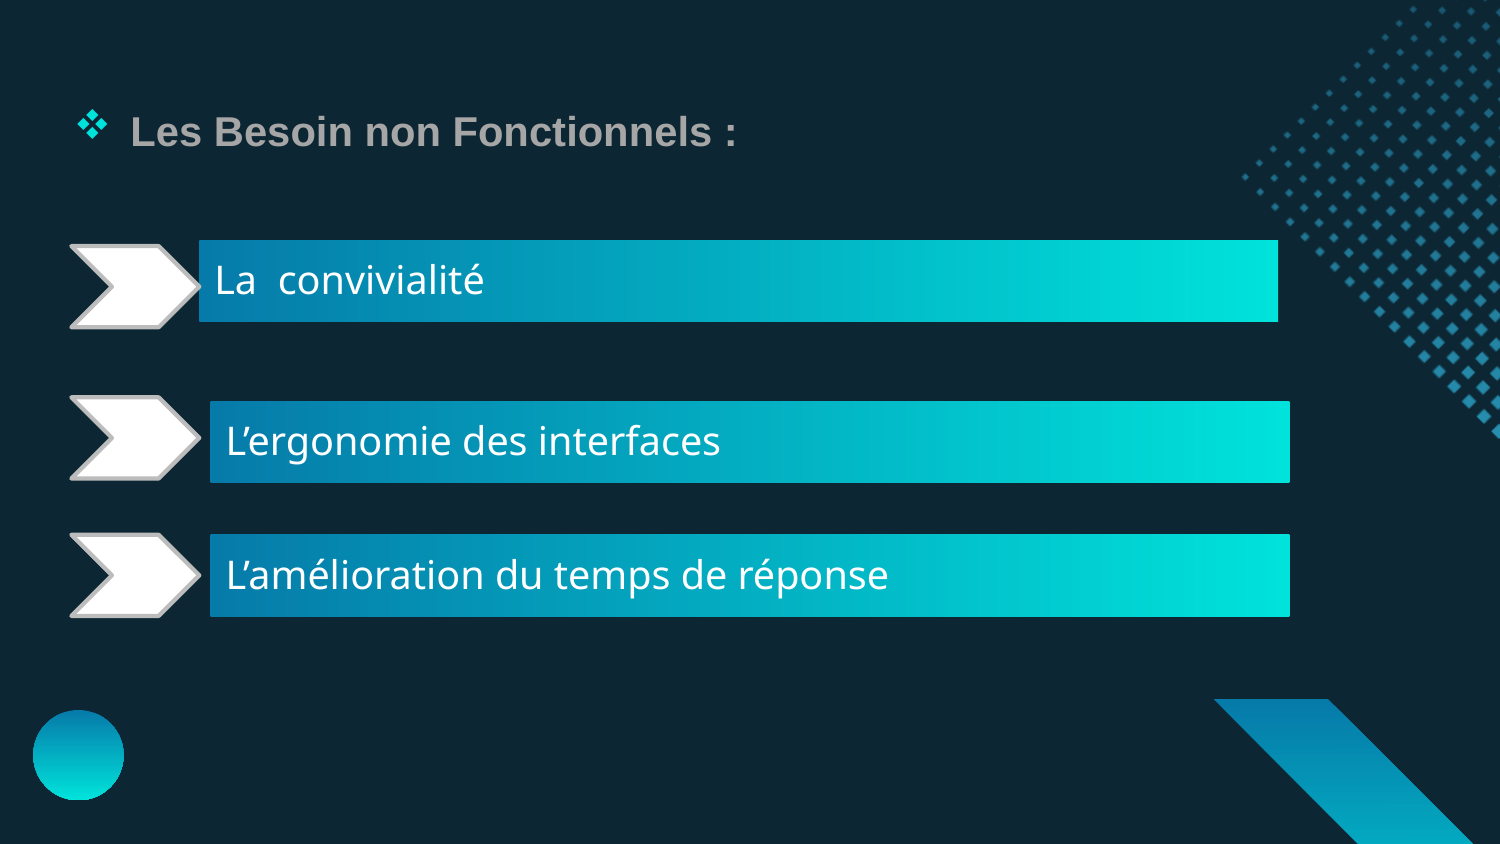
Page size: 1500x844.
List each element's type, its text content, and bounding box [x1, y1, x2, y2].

subtitle L’amélioration du temps de réponse [210, 534, 1290, 617]
text_box [69, 395, 202, 481]
text_box [33, 710, 124, 801]
text_box [1213, 699, 1473, 844]
text_box [69, 532, 202, 619]
text_box [69, 243, 202, 330]
picture [1196, 0, 1500, 686]
text_box Les Besoin non Fonctionnels : [59, 97, 1206, 162]
text_box La convivialité [199, 240, 1279, 322]
text_box L’ergonomie des interfaces [210, 401, 1290, 483]
